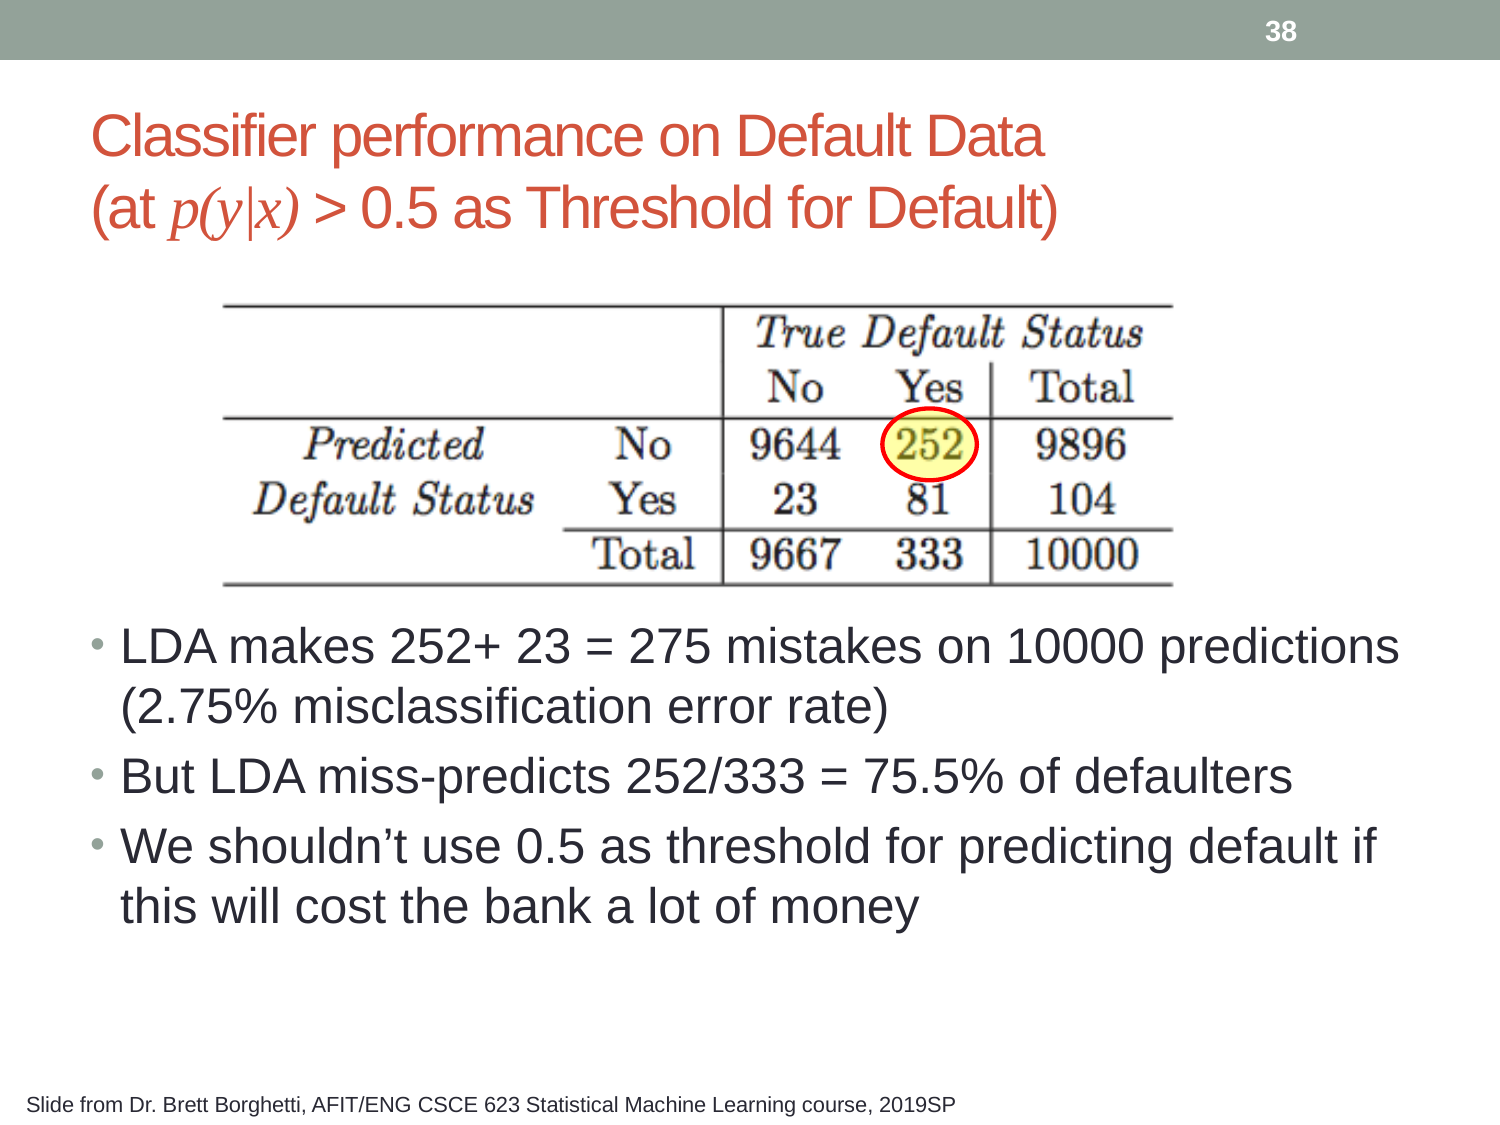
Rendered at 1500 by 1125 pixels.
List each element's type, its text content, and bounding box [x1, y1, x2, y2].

text_box Slide from Dr. Brett Borghetti, AFIT/ENG CSCE 623 Statistical Machine Learning course, 2019SP [11, 1083, 973, 1125]
picture [173, 271, 1233, 607]
slide_number 38 [1250, 3, 1425, 57]
list LDA makes 252+ 23 = 275 mistakes on 10000 predictions (2.75% misclassification error rate) But LDA miss-predicts 252/333 = 75.5% of defaulters We shouldn’t use 0.5 as threshold for predicting default if this will cost the bank a lot of money [75, 606, 1425, 1063]
title Classifier performance on Default Data (at p(y|x) > 0.5 as Threshold for Default) [75, 87, 1425, 250]
